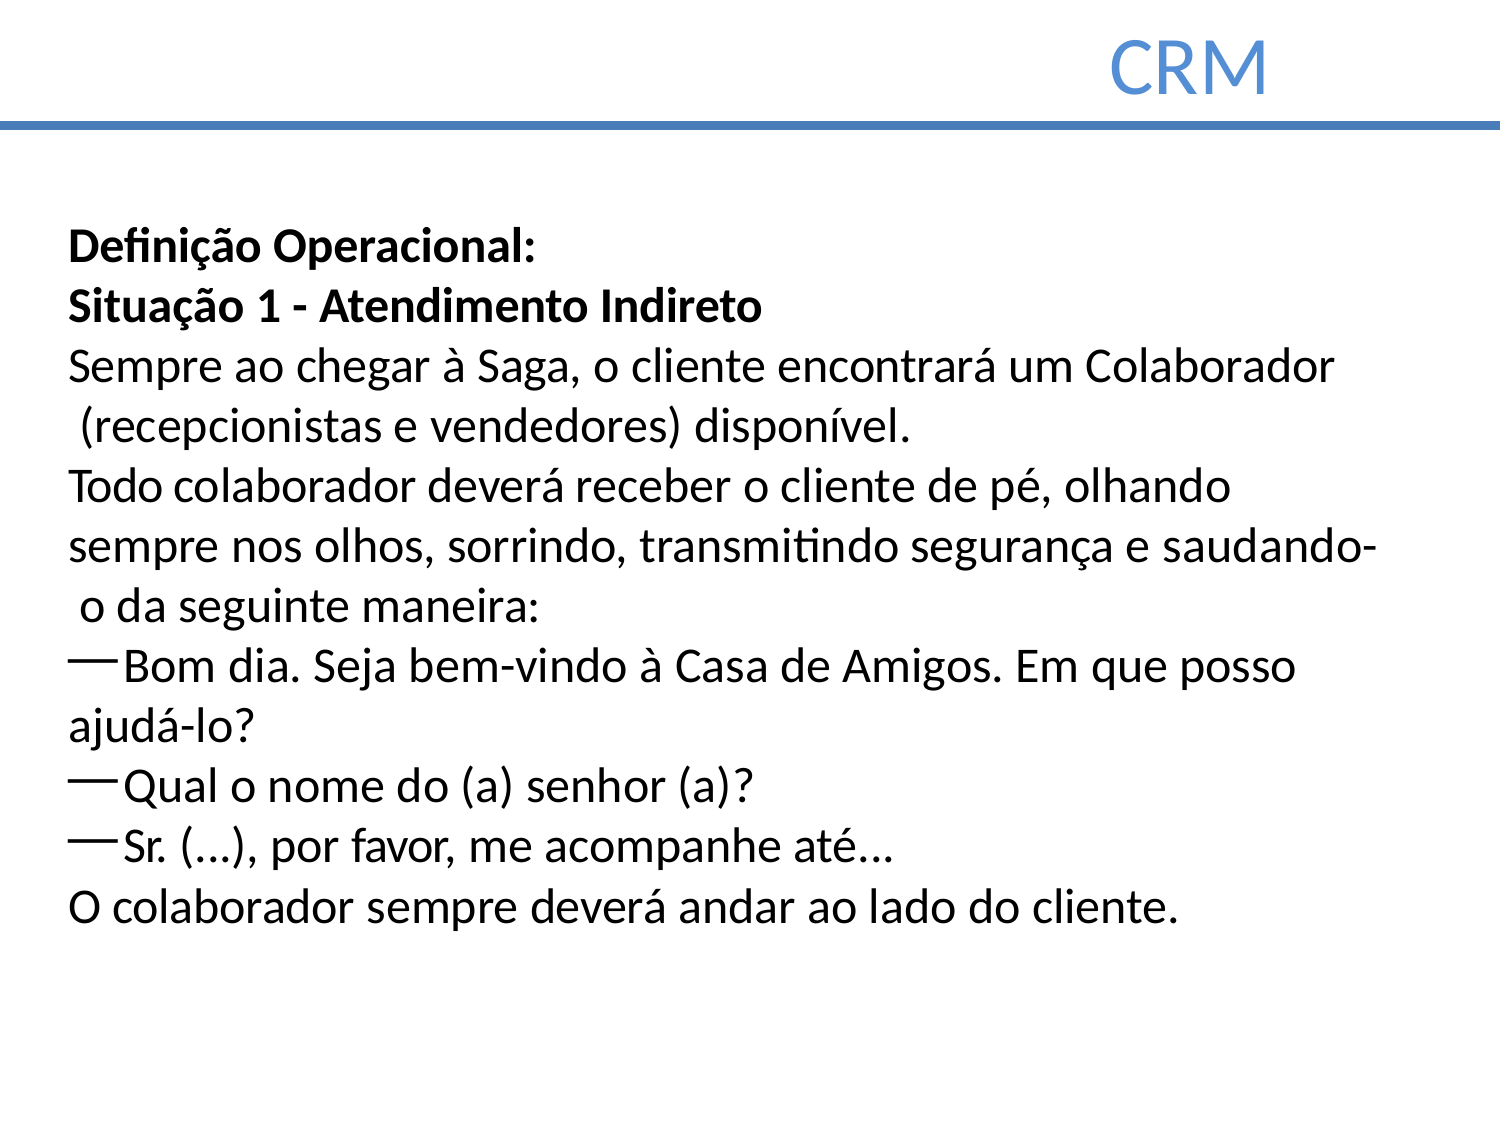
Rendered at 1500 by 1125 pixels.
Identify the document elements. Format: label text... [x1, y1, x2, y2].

title CRM [226, 8, 1273, 199]
text_box Definição Operacional: Situação 1 - Atendimento Indireto Sempre ao chegar à Saga, o cliente encontrará um Colaborador (recepcionistas e vendedores) disponível. Todo colaborador deverá receber o cliente de pé, olhando sempre nos olhos, sorrindo, transmitindo segurança e saudando- o da seguinte maneira: Bom dia. Seja bem-vindo à Casa de Amigos. Em que posso ajudá-lo? Qual o nome do (a) senhor (a)? Sr. (...), por favor, me acompanhe até... O colaborador sempre deverá andar ao lado do cliente. [66, 210, 1386, 934]
